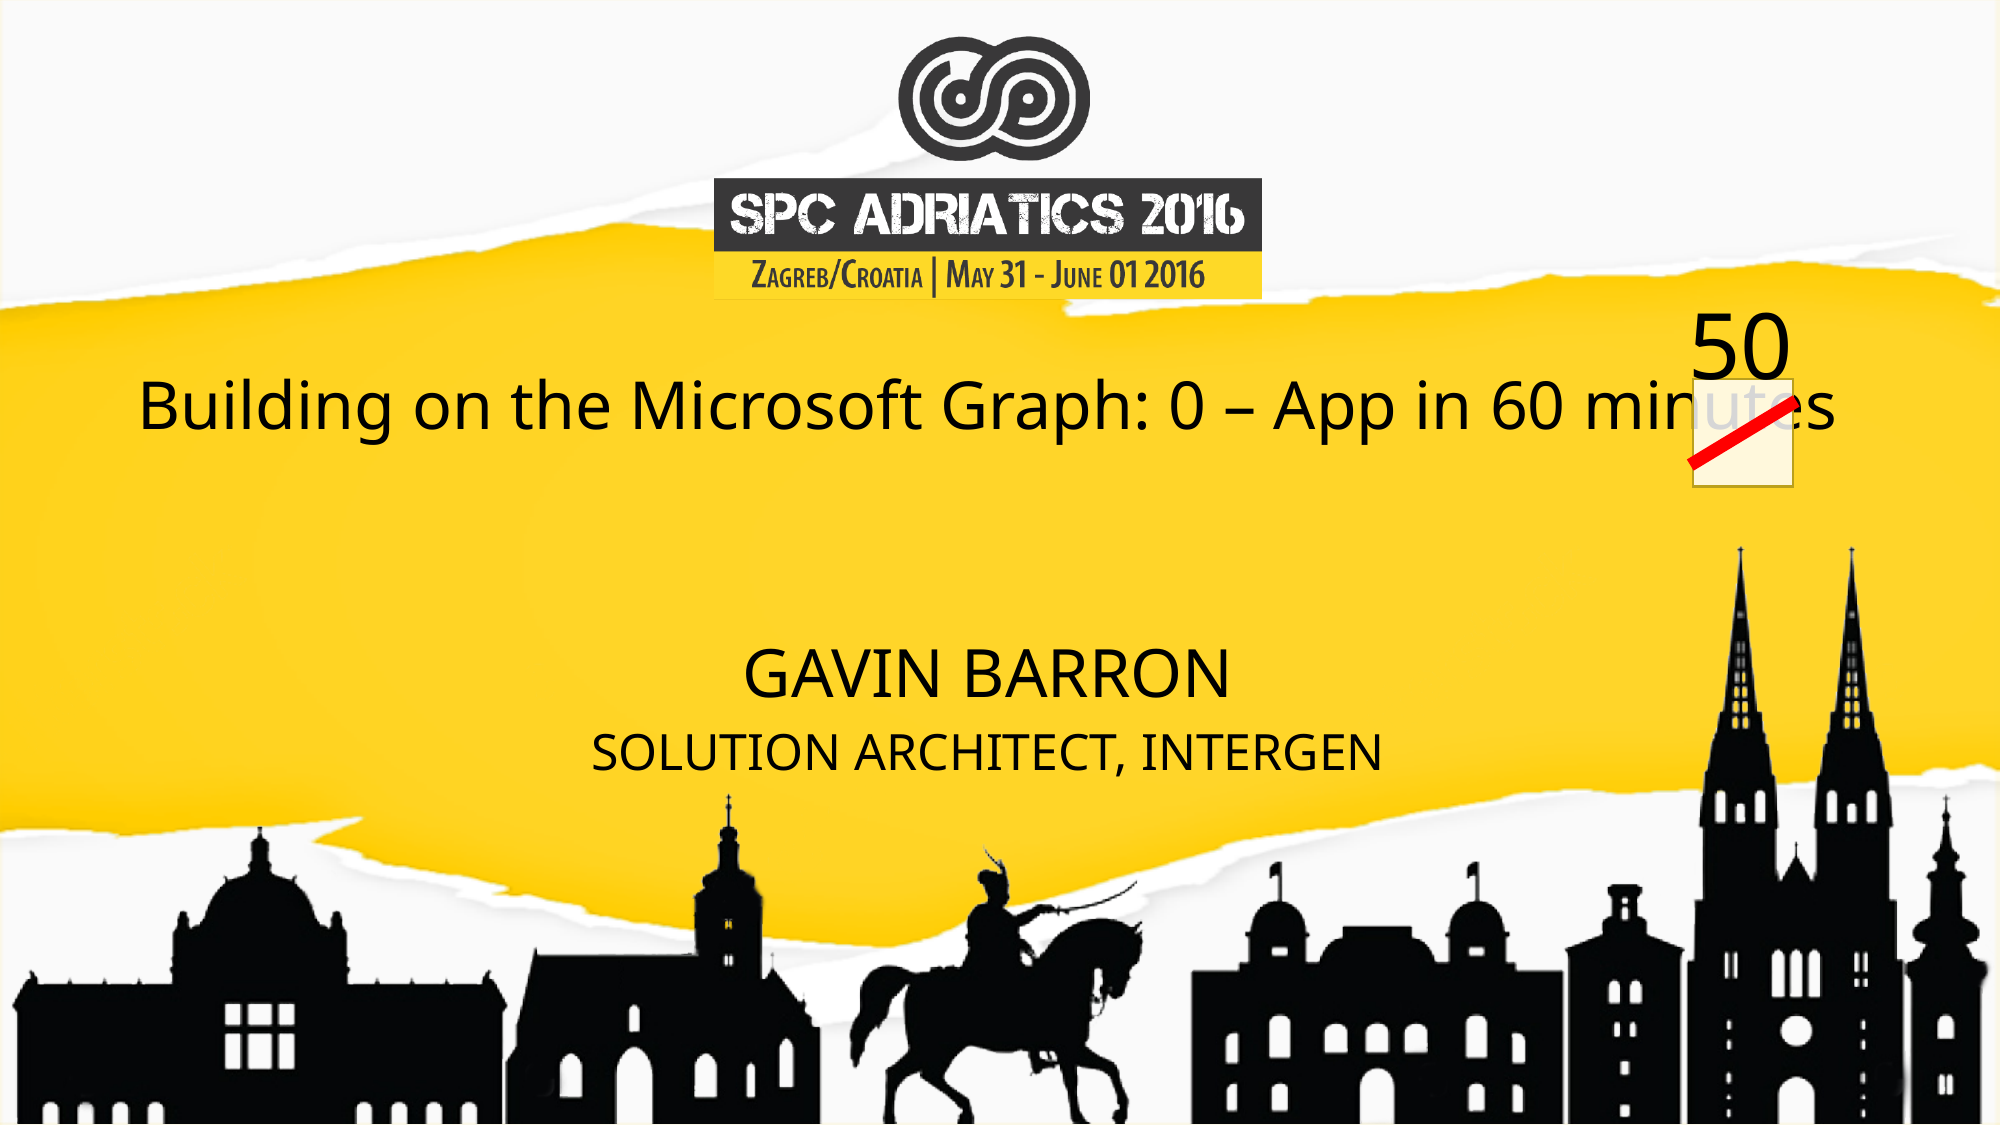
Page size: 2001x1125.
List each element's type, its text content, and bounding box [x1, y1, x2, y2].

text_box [1682, 379, 1805, 487]
title Building on the Microsoft Graph: 0 – App in 60 minutes [79, 356, 1898, 517]
text_box 50 [1673, 280, 1808, 406]
picture [0, 0, 2000, 1125]
subtitle Gavin Barron Solution Architect, Intergen [79, 632, 1898, 842]
